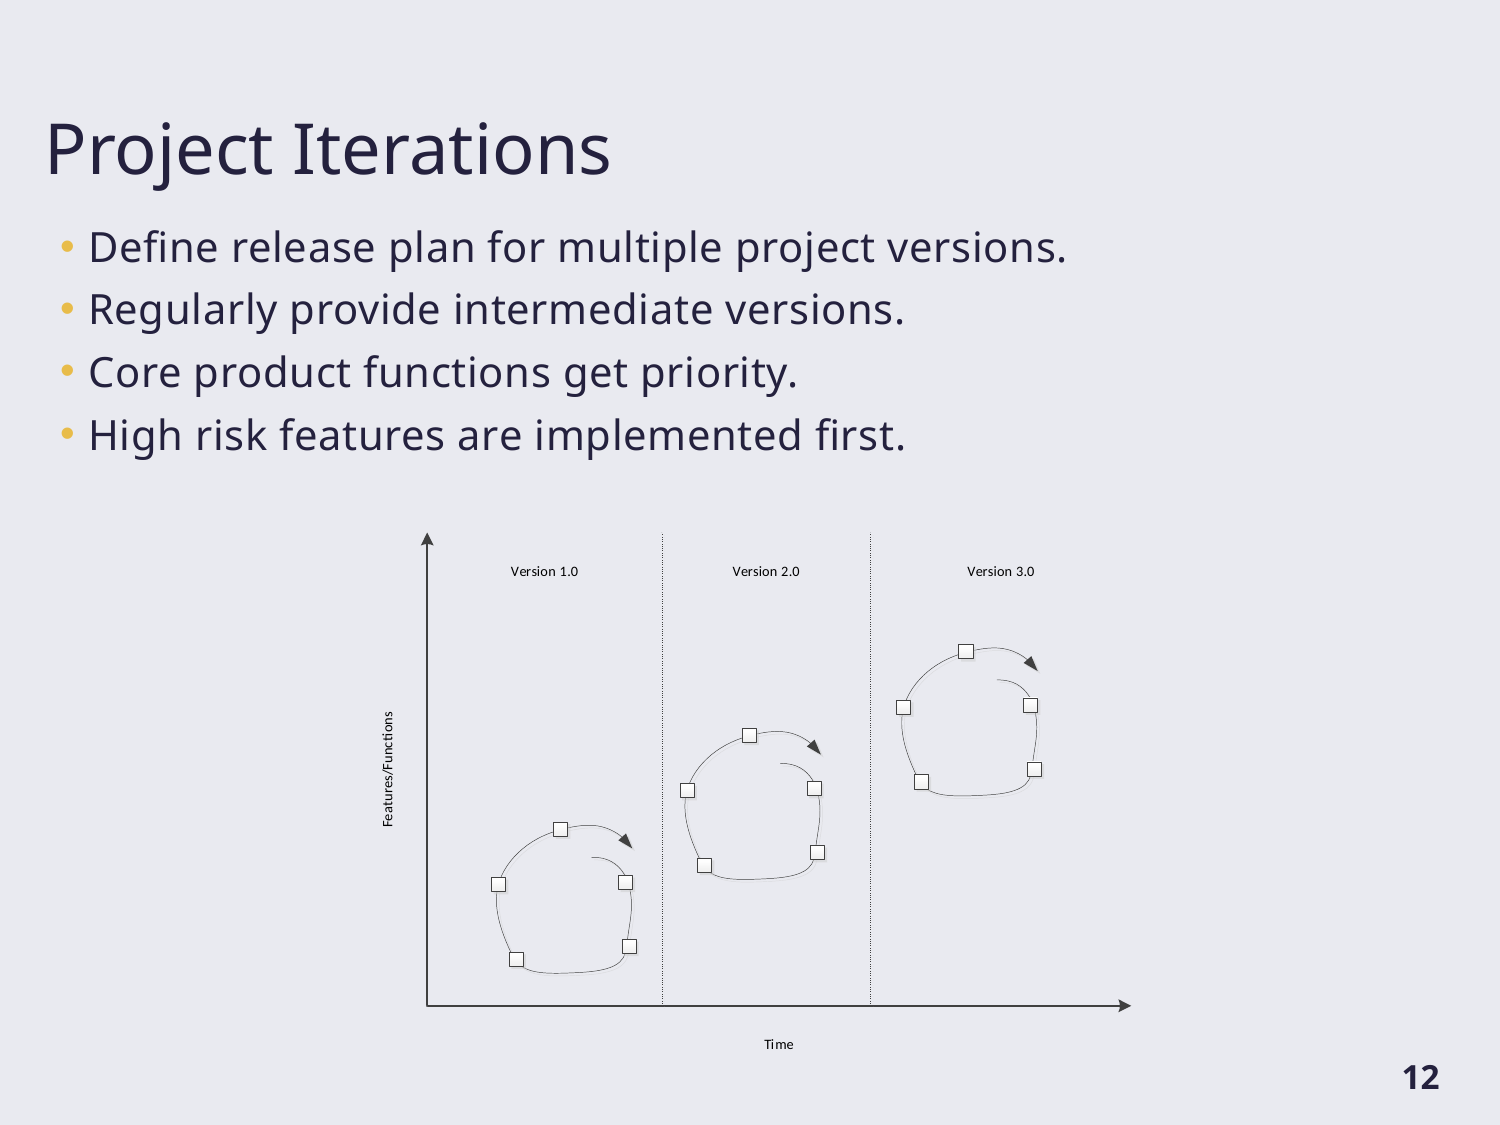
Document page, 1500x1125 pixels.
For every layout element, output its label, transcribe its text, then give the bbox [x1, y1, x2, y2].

list Define release plan for multiple project versions. Regularly provide intermediate versions. Core product functions get priority. High risk features are implemented first. [45, 213, 1447, 539]
title Project Iterations [29, 96, 1384, 197]
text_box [371, 514, 1148, 1060]
slide_number 12 [1310, 1054, 1455, 1103]
